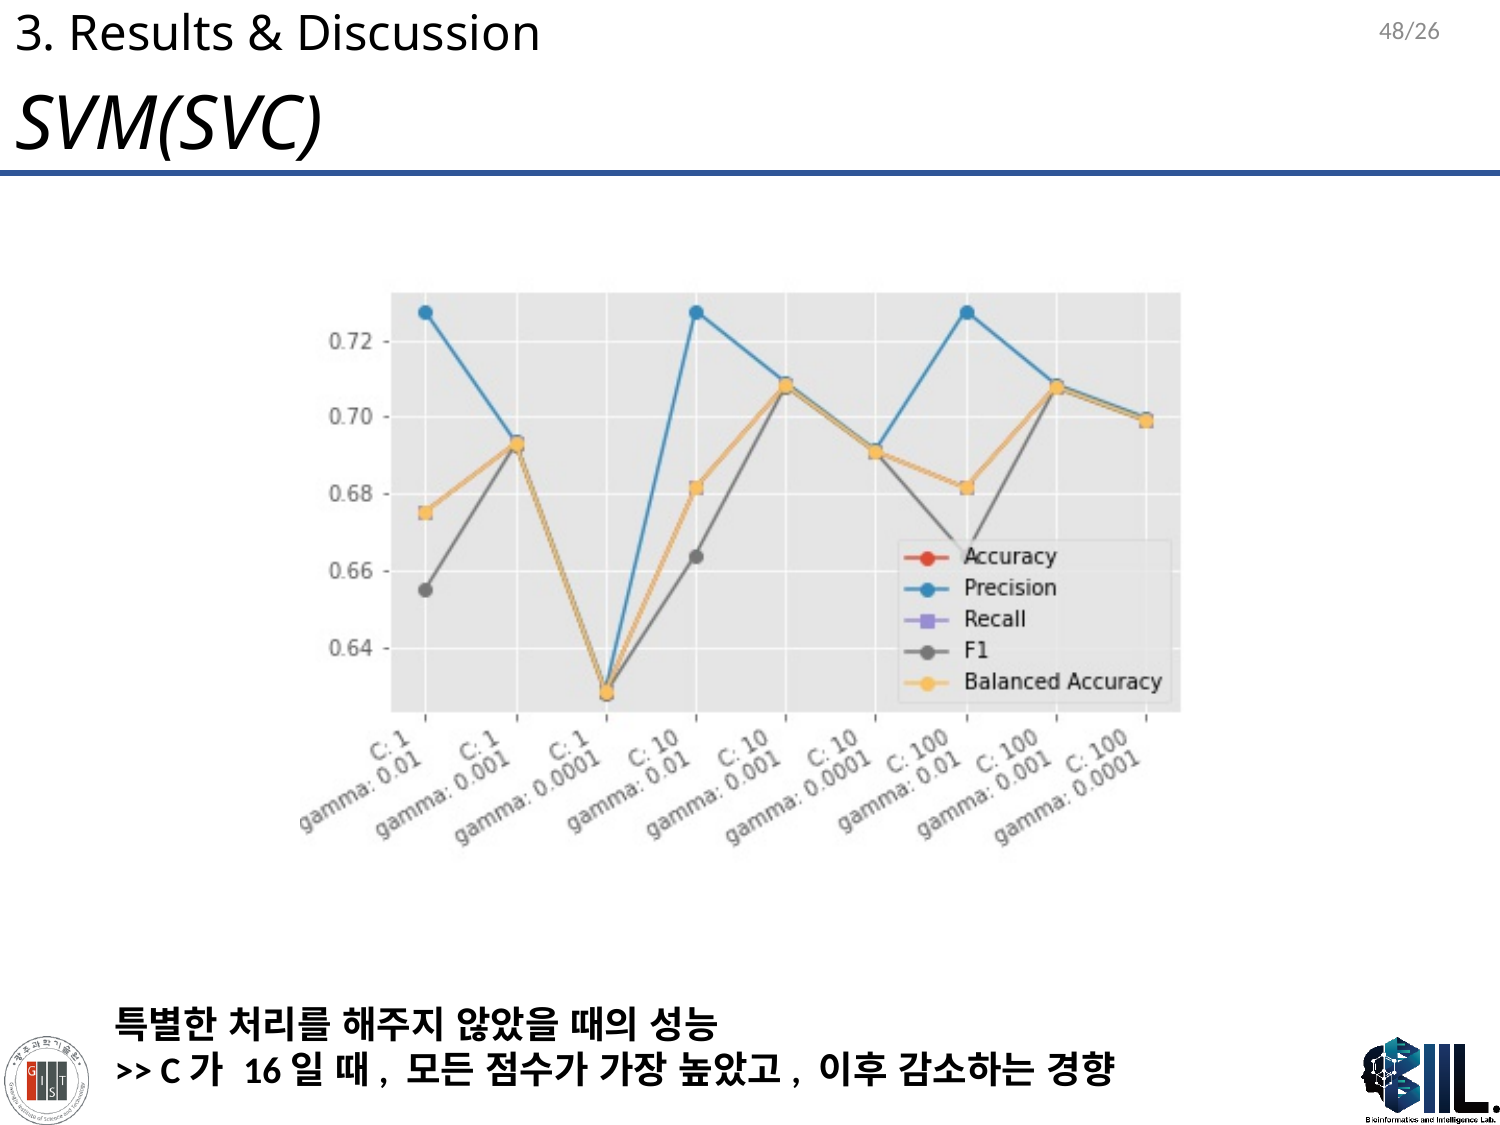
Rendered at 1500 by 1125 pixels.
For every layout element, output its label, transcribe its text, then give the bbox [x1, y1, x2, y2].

picture [1361, 1099, 1500, 1125]
text_box SVM(SVC) [0, 68, 1238, 170]
picture [299, 262, 1200, 863]
title 3. Results & Discussion [0, 0, 602, 68]
slide_number 48/26 [1117, 0, 1455, 60]
text_box 특별한 처리를 해주지 않았을 때의 성능 >> C가 16일 때, 모든 점수가 가장 높았고, 이후 감소하는 경향 [99, 993, 1500, 1099]
picture [4, 1036, 89, 1125]
text_box SVM(SVC) [0, 176, 1238, 183]
